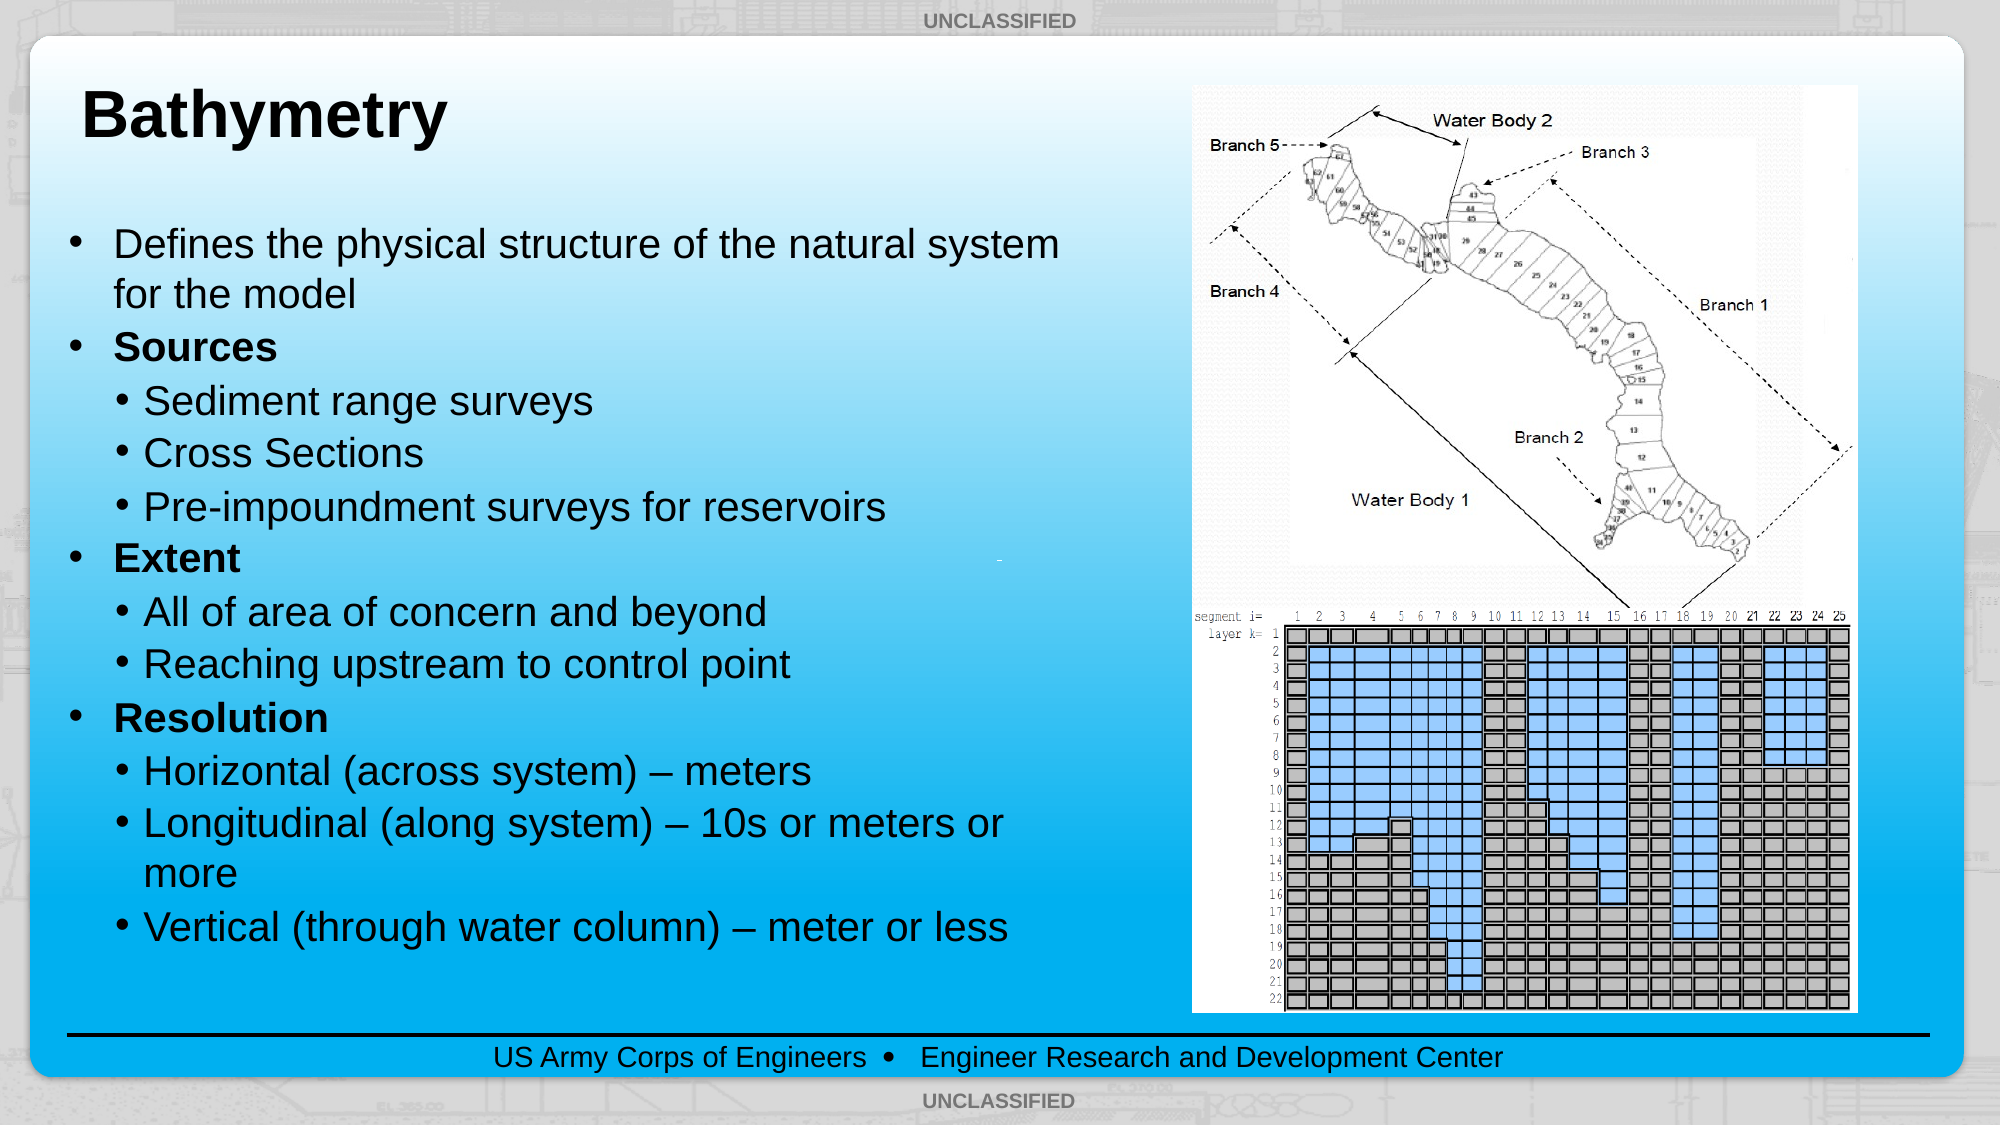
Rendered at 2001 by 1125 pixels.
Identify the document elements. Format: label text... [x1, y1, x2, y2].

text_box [1192, 85, 1858, 1014]
picture [0, 0, 2000, 1125]
title Bathymetry [66, 44, 1901, 178]
text_box Defines the physical structure of the natural system for the model Sources Sediment range surveys Cross Sections Pre-impoundment surveys for reservoirs Extent All of area of concern and beyond Reaching upstream to control point Resolution Horizontal (across system) – meters Longitudinal (along system) – 10s or meters or more Vertical (through water column) – meter or less [66, 214, 1111, 950]
